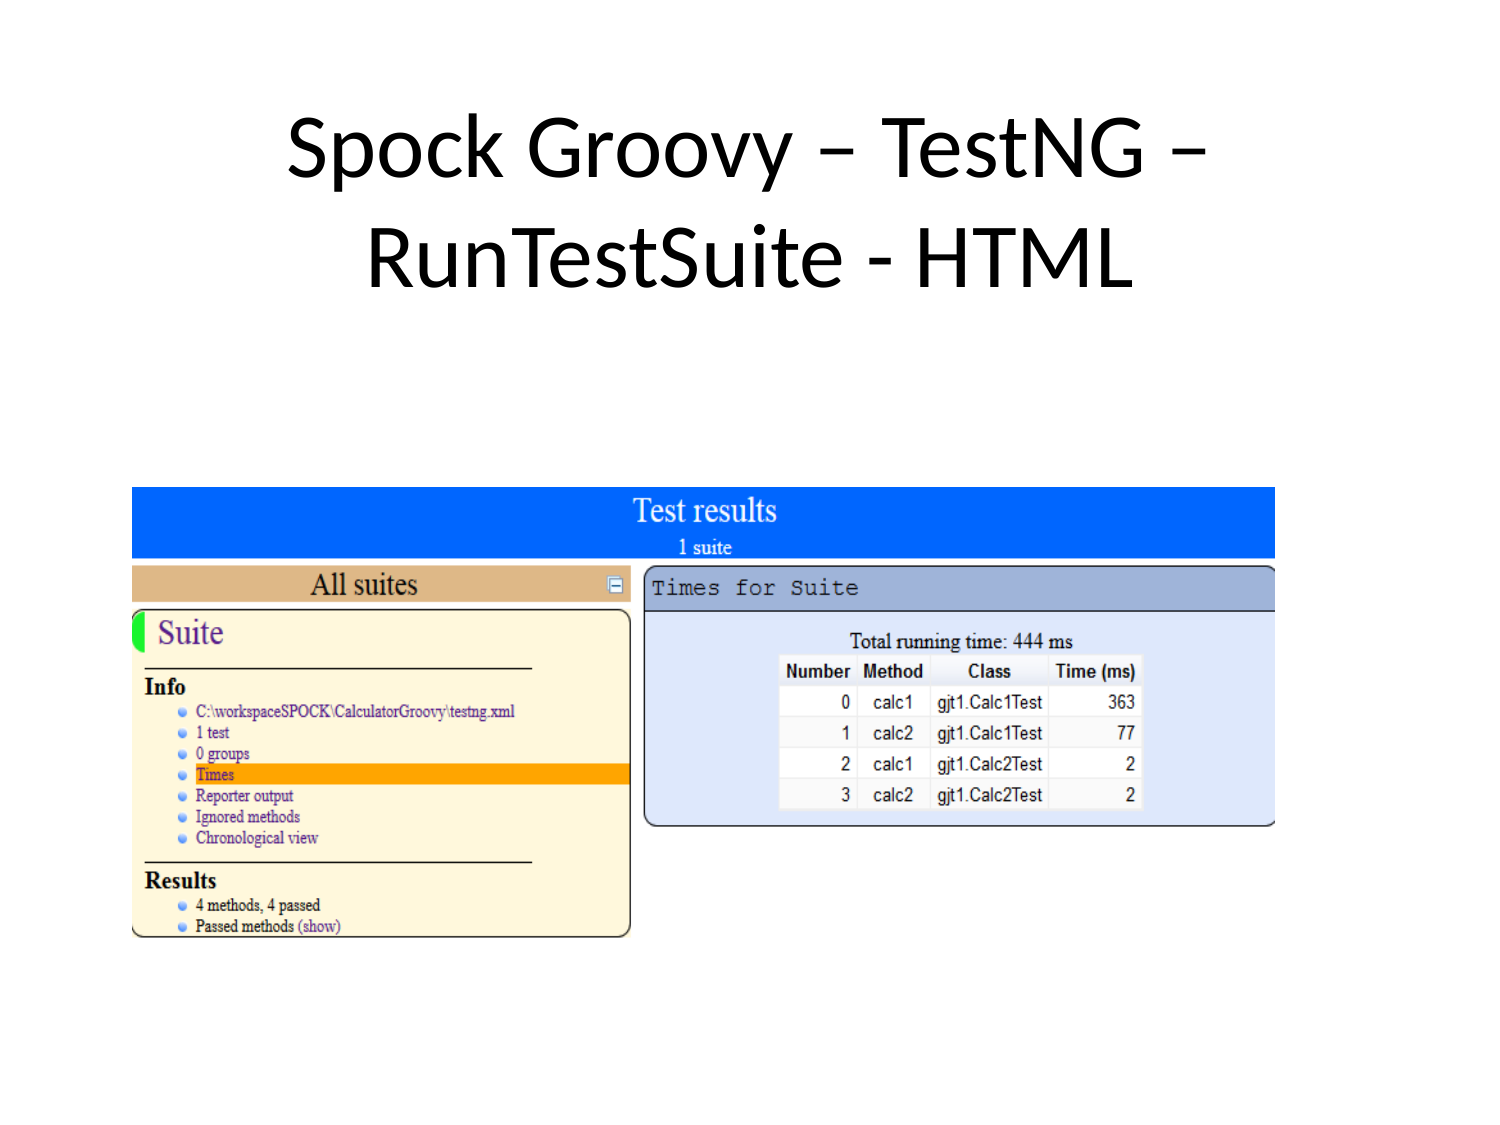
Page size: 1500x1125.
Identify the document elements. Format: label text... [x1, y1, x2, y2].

title Spock Groovy – TestNG – RunTestSuite - HTML [112, 75, 1388, 317]
picture [131, 487, 1276, 963]
